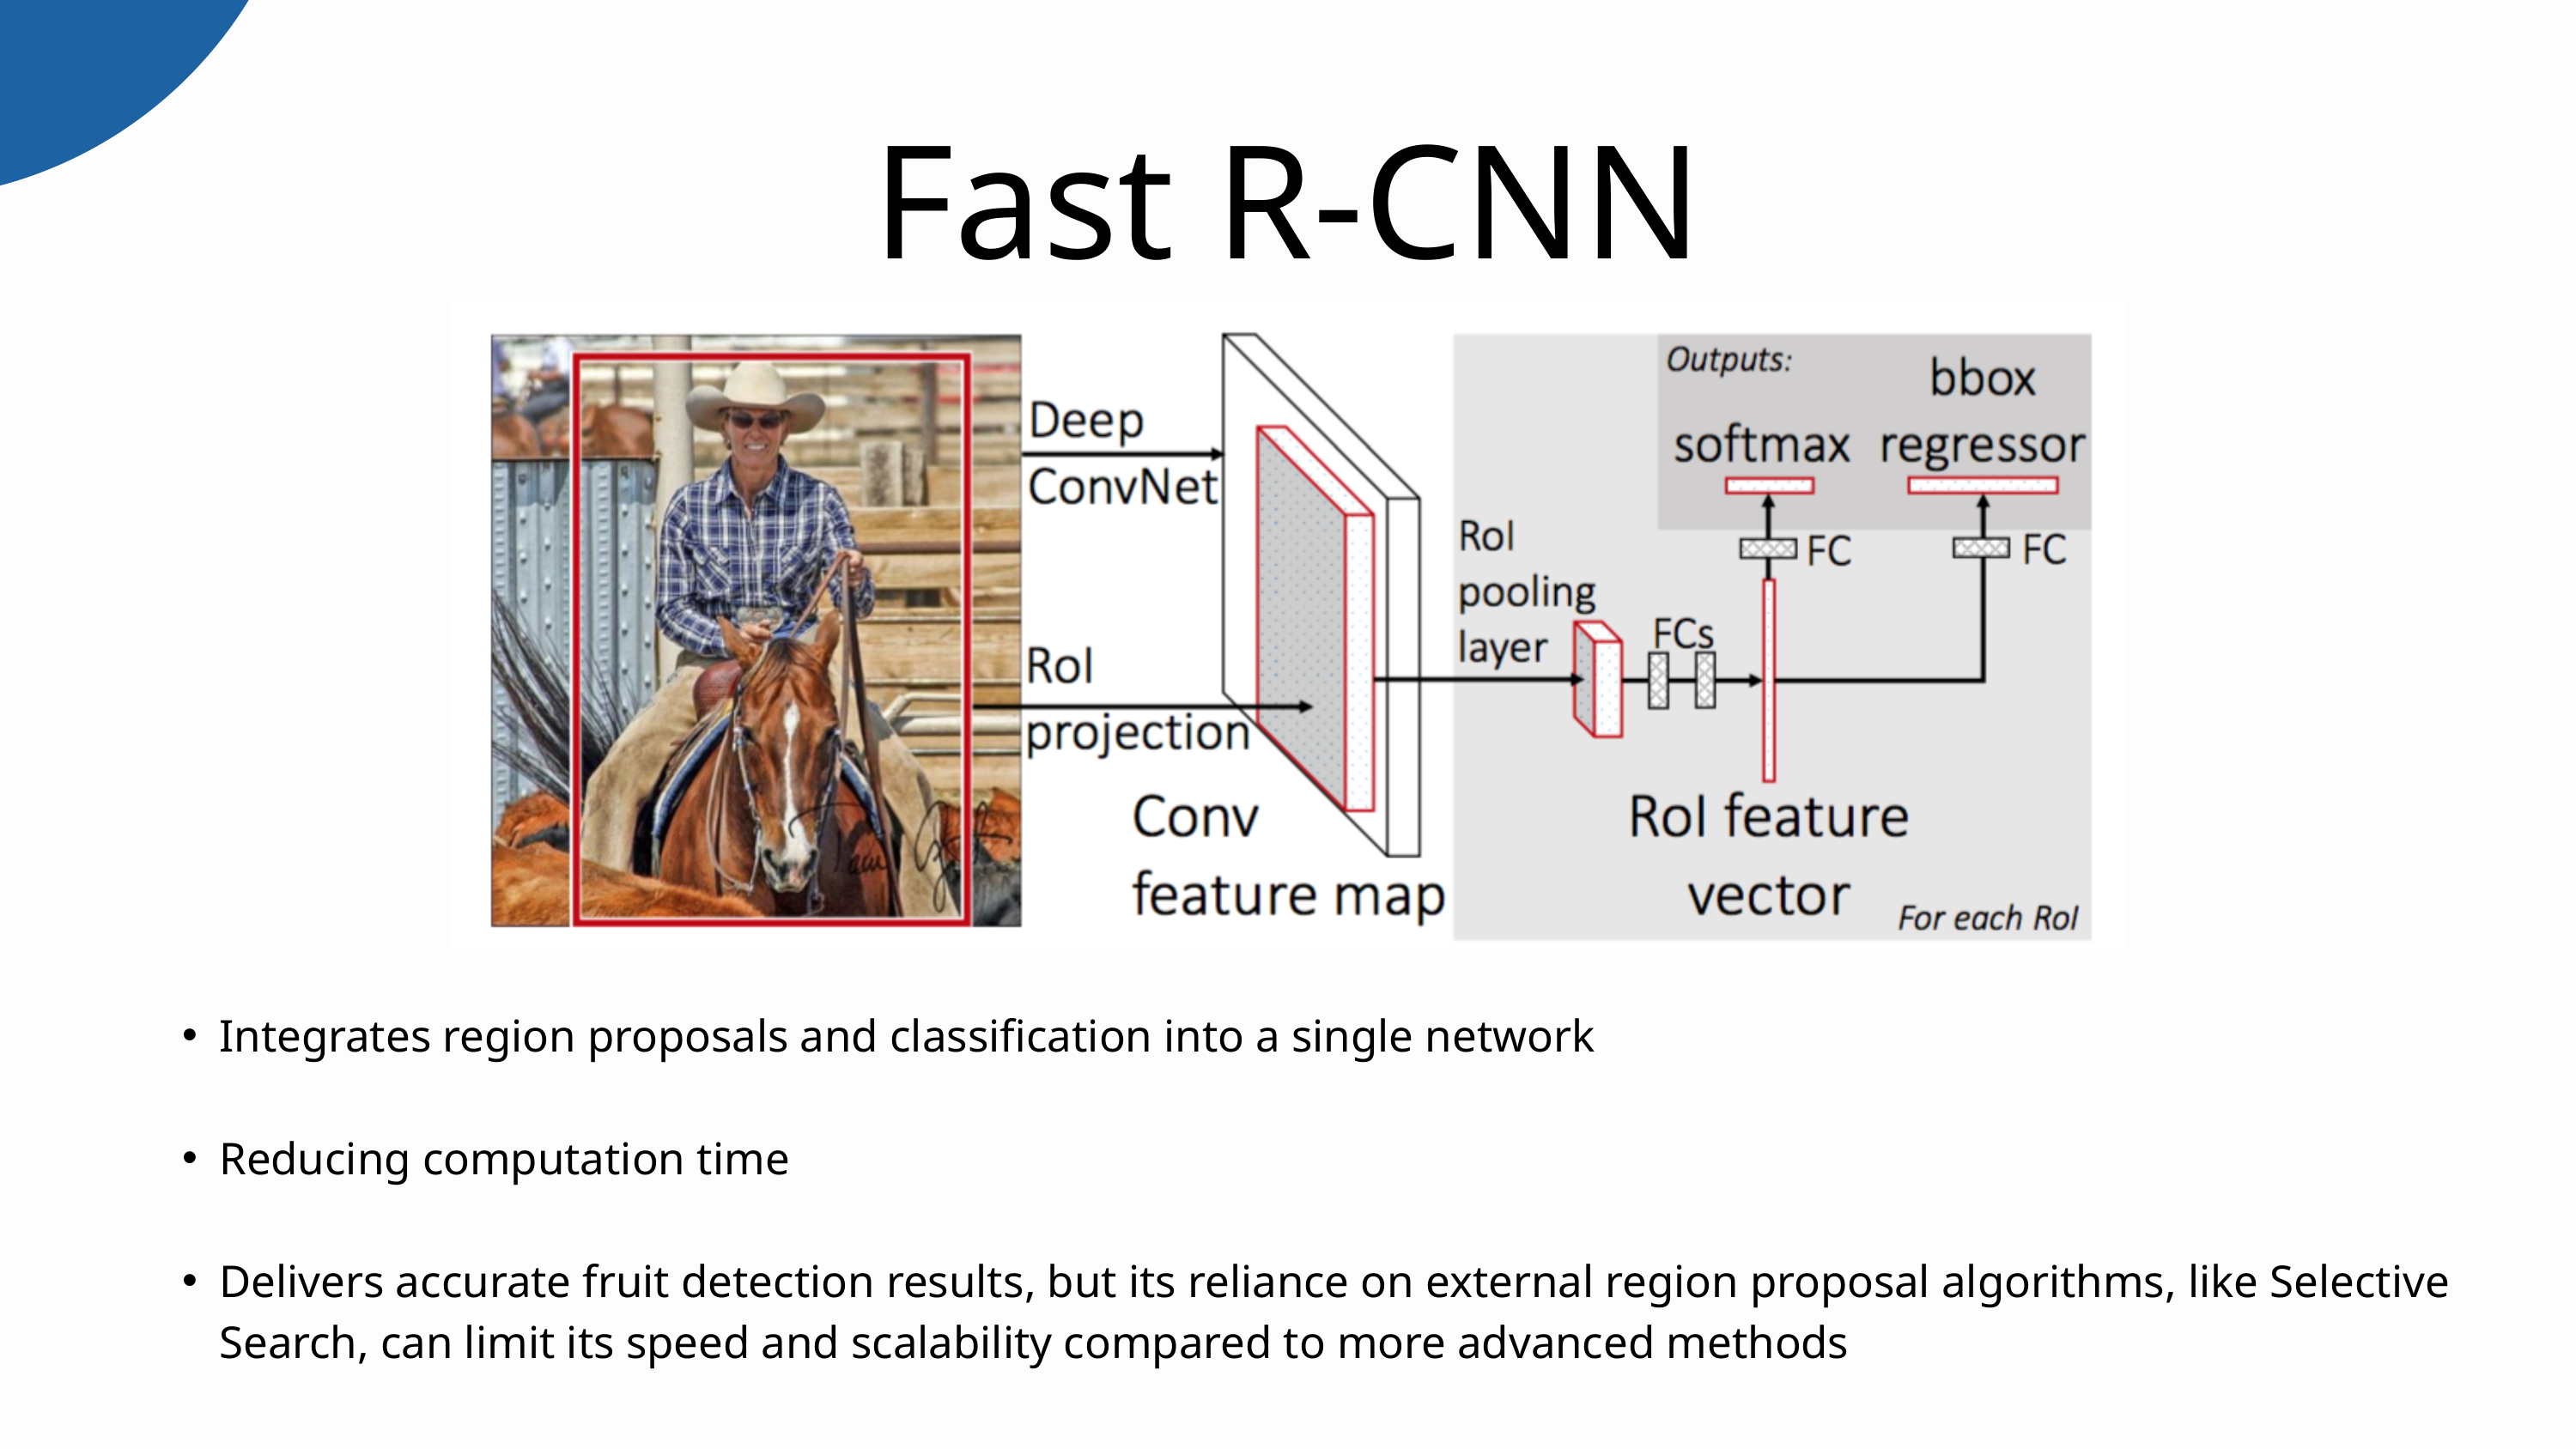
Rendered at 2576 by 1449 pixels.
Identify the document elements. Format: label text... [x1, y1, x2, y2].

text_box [0, 0, 311, 200]
text_box [449, 301, 2126, 949]
text_box Integrates region proposals and classification into a single network Reducing computation time Delivers accurate fruit detection results, but its reliance on external region proposal algorithms, like Selective Search, can limit its speed and scalability compared to more advanced methods [144, 999, 2459, 1429]
text_box Fast R-CNN [144, 117, 2432, 291]
